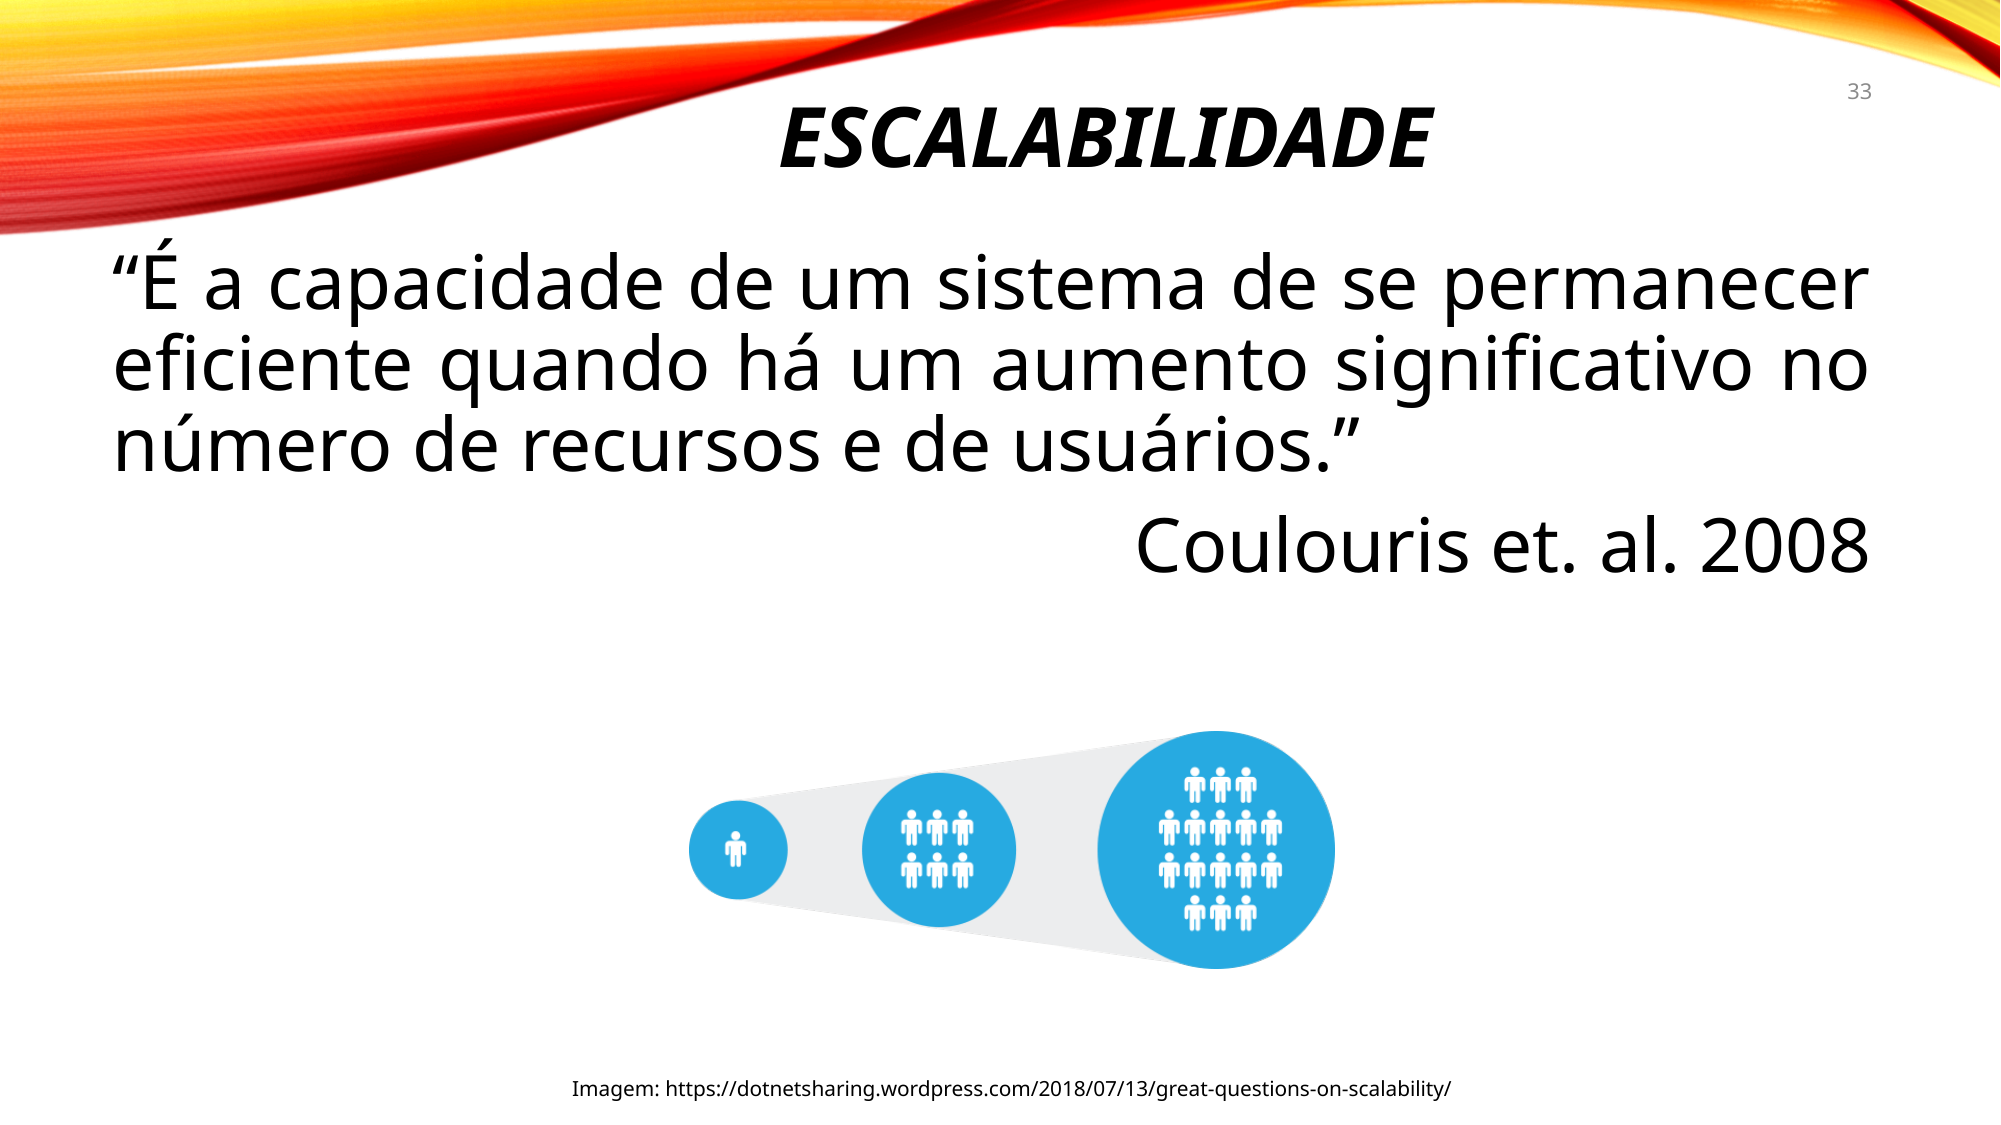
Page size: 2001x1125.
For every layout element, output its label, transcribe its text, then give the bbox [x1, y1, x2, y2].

title ESCALABILIDADE [323, 16, 1888, 236]
picture [0, 0, 2000, 237]
list “É a capacidade de um sistema de se permanecer eficiente quando há um aumento significativo no número de recursos e de usuários.” Coulouris et. al. 2008 [97, 236, 1888, 857]
slide_number 33 [1437, 62, 1888, 123]
text_box Imagem: https://dotnetsharing.wordpress.com/2018/07/13/great-questions-on-scalability/ [557, 1068, 1467, 1108]
picture [688, 731, 1336, 970]
